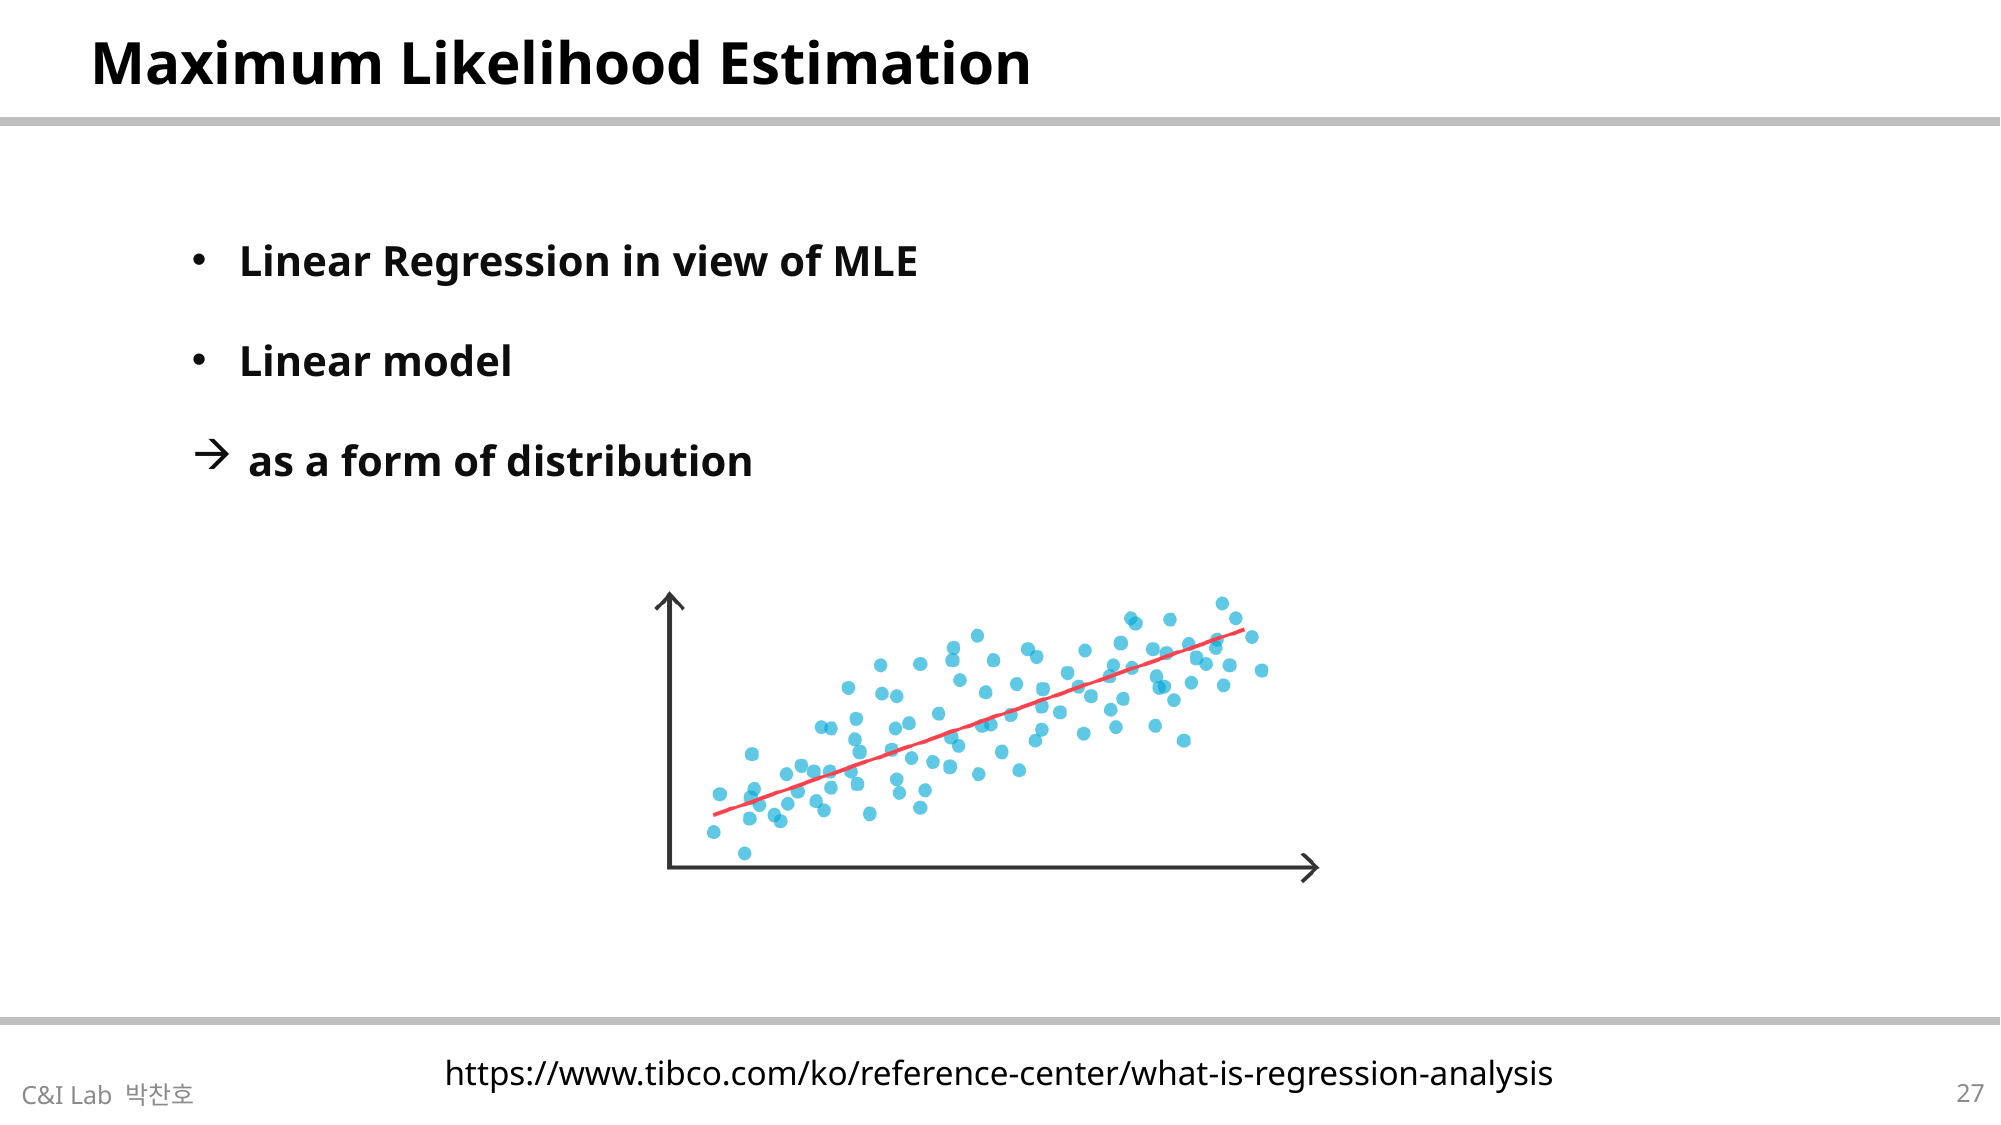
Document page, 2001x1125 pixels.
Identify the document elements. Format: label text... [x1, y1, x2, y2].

table_header https://www.tibco.com/ko/reference-center/what-is-regression-analysis [0, 1025, 2000, 1125]
table_header Maximum Likelihood Estimation [0, 2, 2000, 117]
slide_number 27 [1890, 1065, 2000, 1125]
picture [605, 542, 1375, 931]
footer C&I Lab 박찬호 [0, 1065, 216, 1125]
